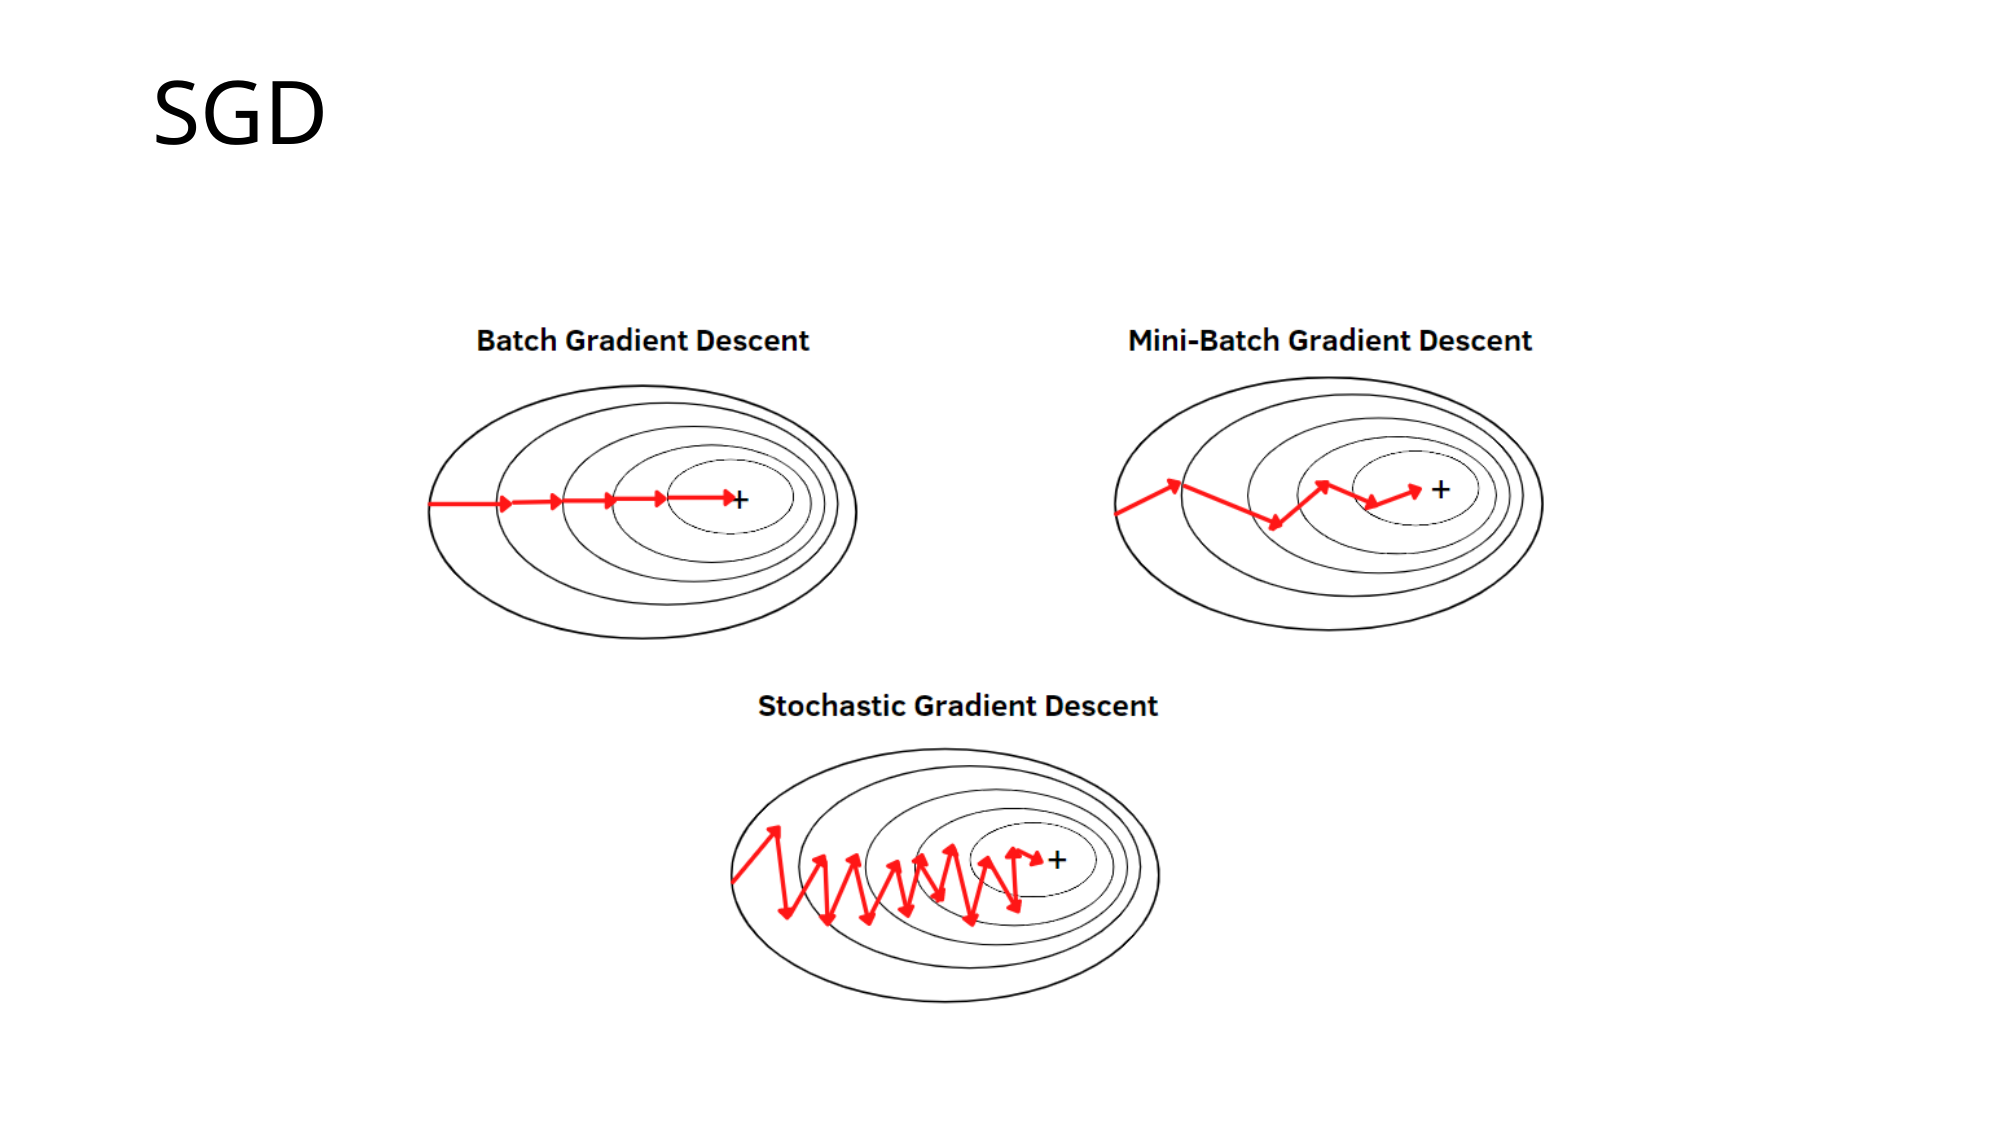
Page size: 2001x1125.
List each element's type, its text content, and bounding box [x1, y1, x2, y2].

title SGD [137, 59, 1863, 278]
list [363, 298, 1637, 1014]
